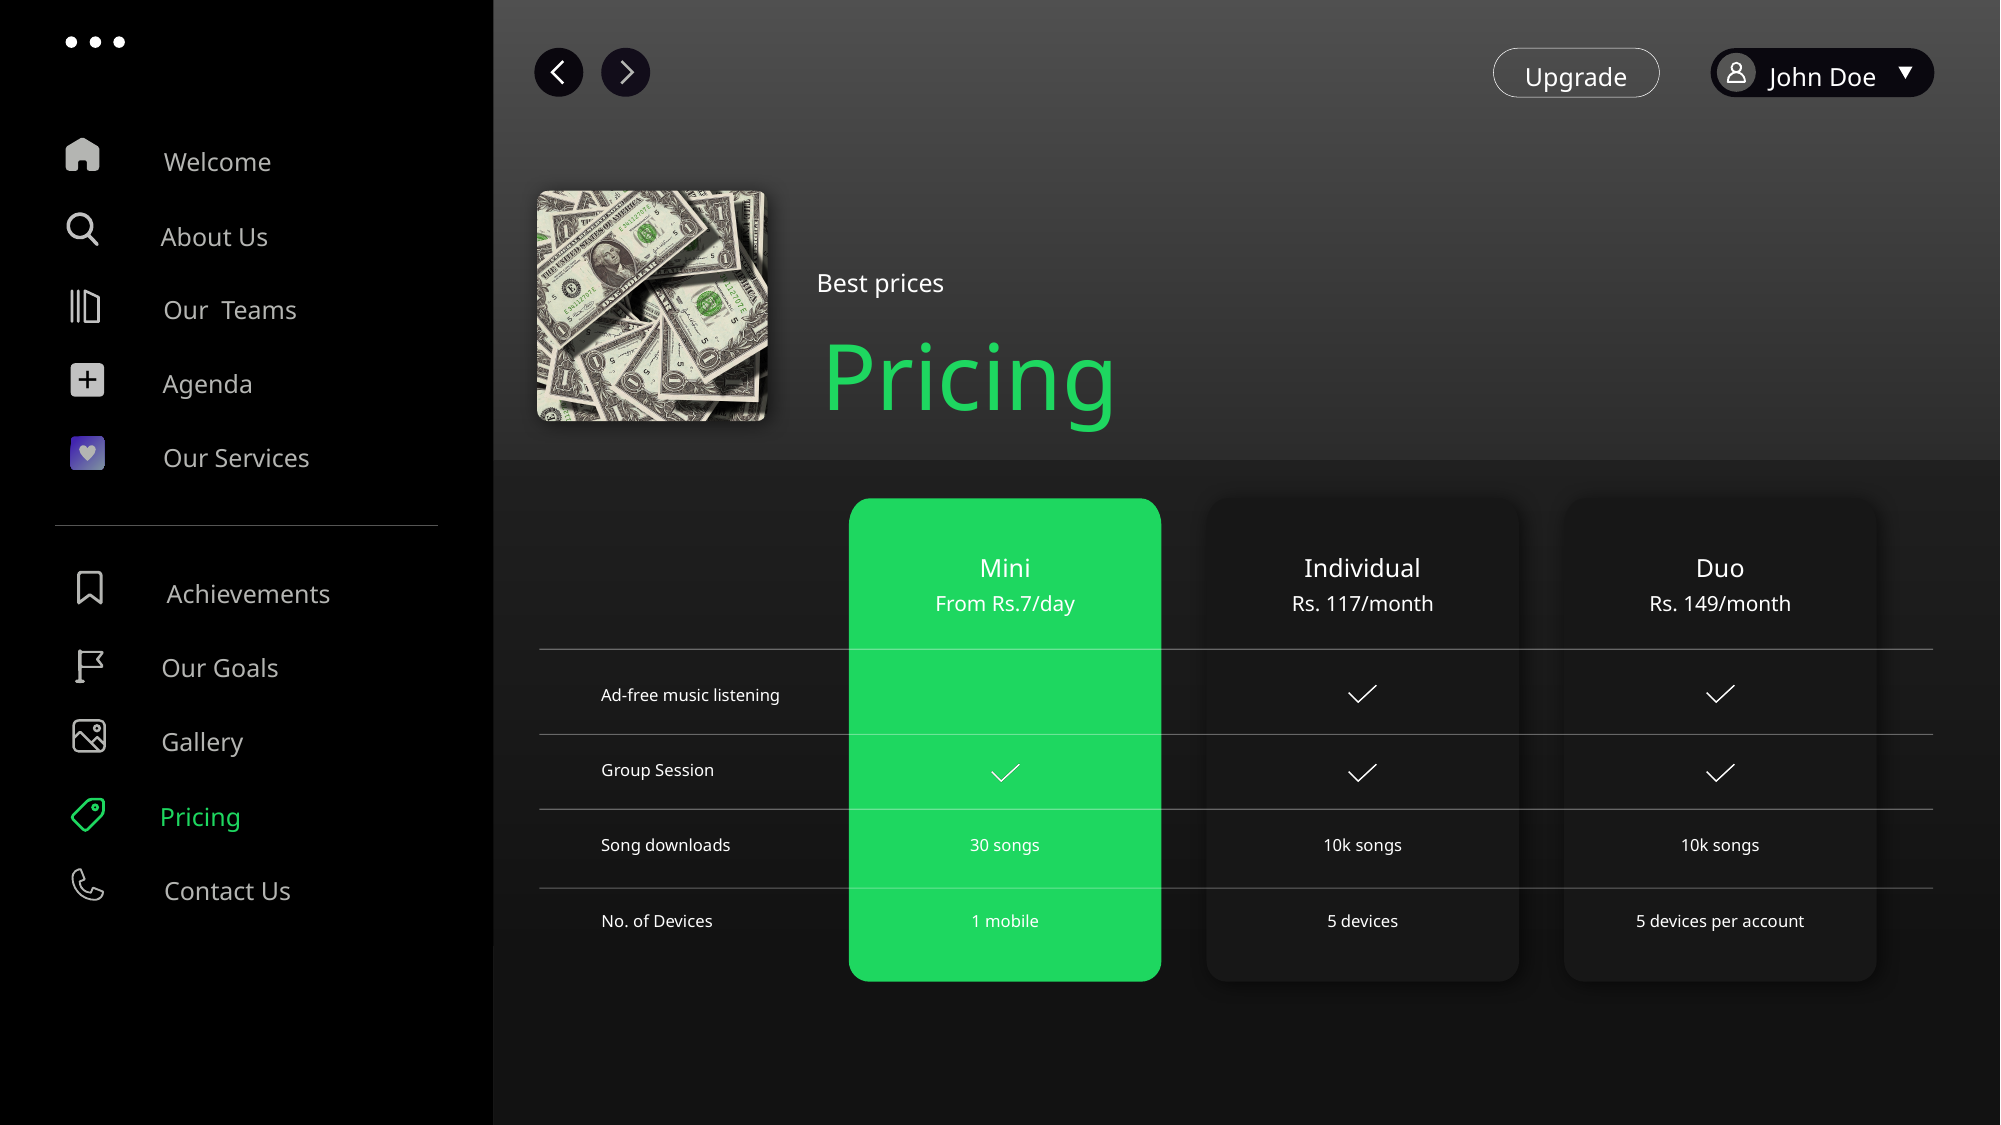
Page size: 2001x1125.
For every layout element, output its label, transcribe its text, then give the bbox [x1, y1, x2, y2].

text_box Ad-free music listening [586, 677, 796, 712]
text_box [847, 810, 1163, 887]
text_box [1205, 810, 1521, 887]
text_box Achievements [151, 570, 346, 616]
picture [1347, 679, 1378, 710]
text_box 10k songs [1666, 827, 1775, 863]
text_box [0, 0, 494, 1125]
text_box 30 songs [955, 827, 1056, 863]
text_box [1715, 51, 1757, 93]
text_box Group Session [586, 752, 730, 787]
picture [536, 190, 768, 422]
text_box [1563, 735, 1878, 808]
text_box [1896, 65, 1915, 82]
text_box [70, 797, 105, 832]
text_box Contact Us [149, 867, 307, 913]
text_box 10k songs [1308, 827, 1418, 863]
text_box Pricing [806, 311, 1135, 437]
text_box Duo [1680, 545, 1760, 591]
text_box [1563, 810, 1878, 887]
text_box [1563, 497, 1878, 648]
text_box 1 mobile [956, 903, 1055, 938]
text_box Welcome [149, 138, 287, 184]
text_box [74, 649, 104, 684]
picture [1347, 758, 1378, 789]
text_box John Doe [1754, 53, 1892, 99]
text_box Agenda [147, 361, 269, 406]
text_box [1563, 889, 1878, 983]
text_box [70, 363, 105, 397]
text_box [494, 460, 2000, 1125]
text_box [1563, 650, 1878, 733]
text_box [65, 137, 100, 171]
text_box 5 devices per account [1621, 903, 1820, 938]
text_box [65, 36, 125, 48]
text_box [1205, 650, 1521, 733]
text_box [71, 868, 105, 901]
picture [1705, 758, 1736, 789]
text_box Our Goals [146, 645, 301, 690]
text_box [70, 289, 100, 324]
text_box [77, 570, 103, 605]
text_box Rs. 117/month [1276, 583, 1449, 623]
text_box Gallery [146, 719, 259, 764]
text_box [1493, 48, 1660, 100]
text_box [72, 719, 106, 753]
text_box Our Teams [148, 287, 313, 333]
text_box [1205, 735, 1521, 808]
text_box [70, 436, 105, 470]
text_box About Us [145, 213, 284, 259]
text_box Mini [964, 545, 1046, 591]
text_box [534, 47, 584, 97]
text_box Pricing [145, 793, 257, 839]
text_box [66, 212, 99, 246]
text_box [847, 497, 1163, 648]
text_box Song downloads [586, 827, 746, 863]
picture [1705, 679, 1736, 710]
text_box [1205, 889, 1521, 983]
text_box No. of Devices [586, 903, 728, 938]
text_box [1726, 61, 1746, 83]
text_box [601, 47, 651, 97]
text_box Best prices [801, 259, 960, 305]
text_box [1205, 497, 1521, 648]
text_box [847, 735, 1163, 808]
text_box [847, 889, 1163, 983]
text_box From Rs.7/day [920, 583, 1090, 623]
text_box Rs. 149/month [1634, 583, 1807, 623]
picture [990, 758, 1021, 789]
text_box [847, 650, 1163, 733]
text_box Our Services [148, 434, 326, 480]
text_box 5 devices [1312, 903, 1414, 938]
text_box Individual [1289, 545, 1436, 591]
text_box [1709, 47, 1936, 99]
